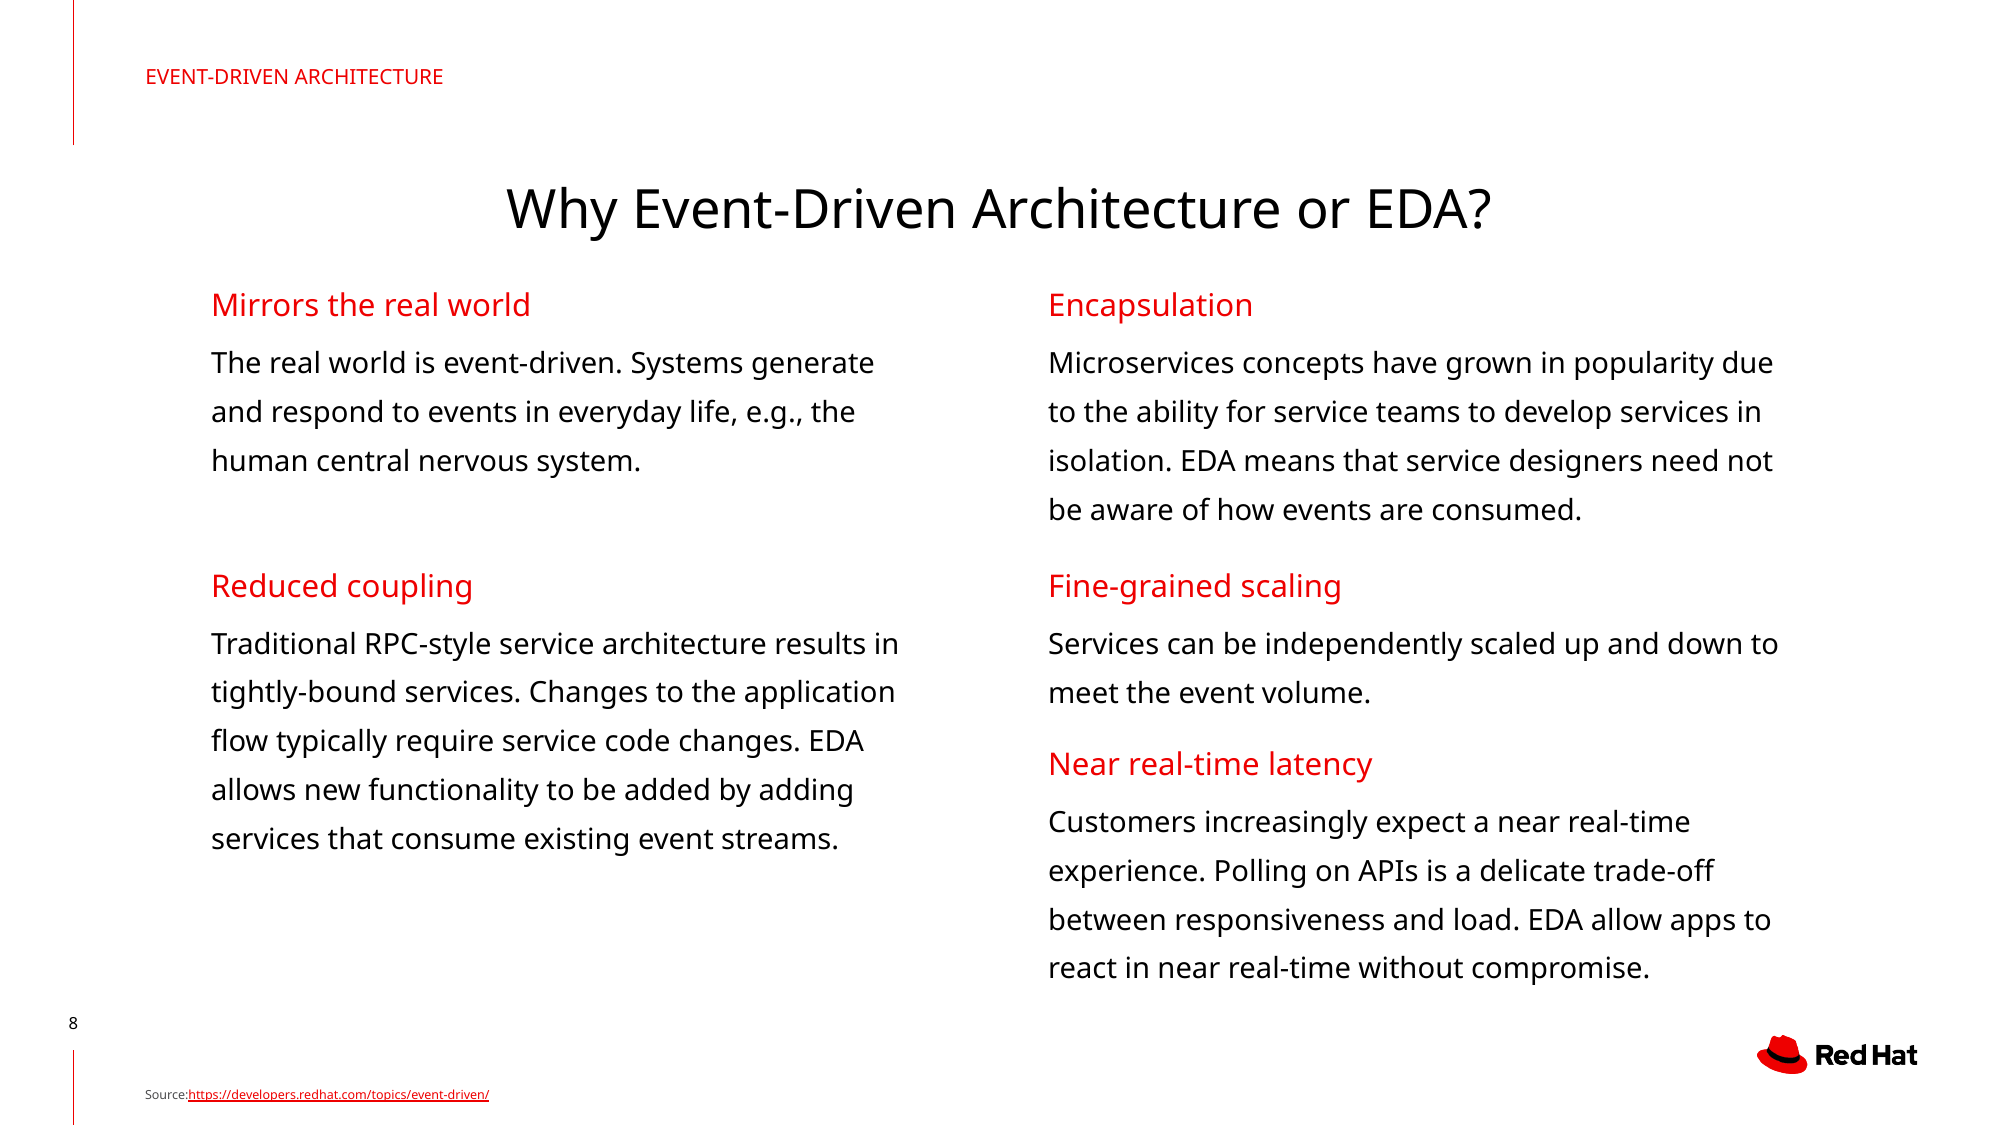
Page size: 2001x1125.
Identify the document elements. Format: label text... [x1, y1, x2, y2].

slide_number ‹#› [13, 1012, 134, 1036]
text_box Near real-time latency [1048, 719, 1448, 782]
text_box The real world is event-driven. Systems generate and respond to events in everyday life, e.g., the human central nervous system. [211, 330, 930, 505]
text_box Encapsulation [1048, 260, 1448, 324]
title Why Event-Driven Architecture or EDA? [287, 155, 1713, 314]
subtitle EVENT-DRIVEN ARCHITECTURE [73, 9, 919, 143]
text_box Mirrors the real world [211, 260, 665, 324]
text_box Customers increasingly expect a near real-time experience. Polling on APIs is a delicate trade-off between responsiveness and load. EDA allow apps to react in near real-time without compromise. [1048, 789, 1789, 964]
picture [1757, 1035, 1918, 1074]
text_box Traditional RPC-style service architecture results in tightly-bound services. Changes to the application flow typically require service code changes. EDA allows new functionality to be added by adding services that consume existing event streams. [211, 610, 930, 889]
subtitle Source:https://developers.redhat.com/topics/event-driven/ [145, 1012, 1652, 1104]
text_box Services can be independently scaled up and down to meet the event volume. [1048, 611, 1789, 786]
text_box Fine-grained scaling [1048, 541, 1448, 604]
text_box Reduced coupling [211, 541, 665, 604]
text_box Microservices concepts have grown in popularity due to the ability for service teams to develop services in isolation. EDA means that service designers need not be aware of how events are consumed. [1048, 330, 1789, 505]
